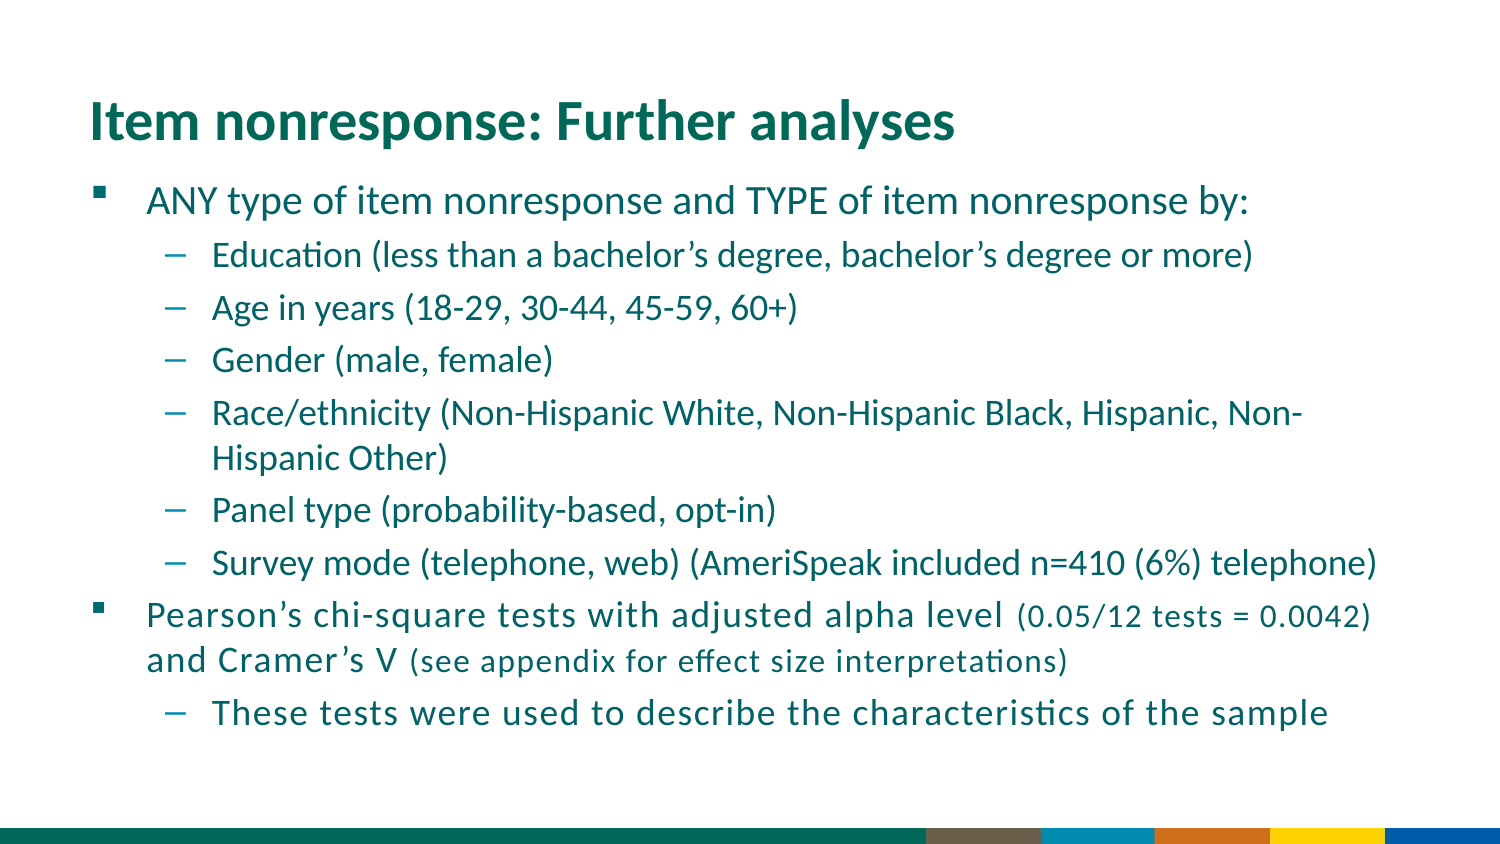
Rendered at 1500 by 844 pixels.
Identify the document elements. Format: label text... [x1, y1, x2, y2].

title Item nonresponse: Further analyses [75, 18, 1425, 160]
list ANY type of item nonresponse and TYPE of item nonresponse by: Education (less than a bachelor’s degree, bachelor’s degree or more) Age in years (18-29, 30-44, 45-59, 60+) Gender (male, female) Race/ethnicity (Non-Hispanic White, Non-Hispanic Black, Hispanic, Non-Hispanic Other) Panel type (probability-based, opt-in) Survey mode (telephone, web) (AmeriSpeak included n=410 (6%) telephone) Pearson’s chi-square tests with adjusted alpha level (0.05/12 tests = 0.0042) and Cramer’s V (see appendix for effect size interpretations) These tests were used to describe the characteristics of the sample [75, 165, 1425, 714]
picture [1154, 828, 1500, 844]
picture [0, 828, 1042, 844]
